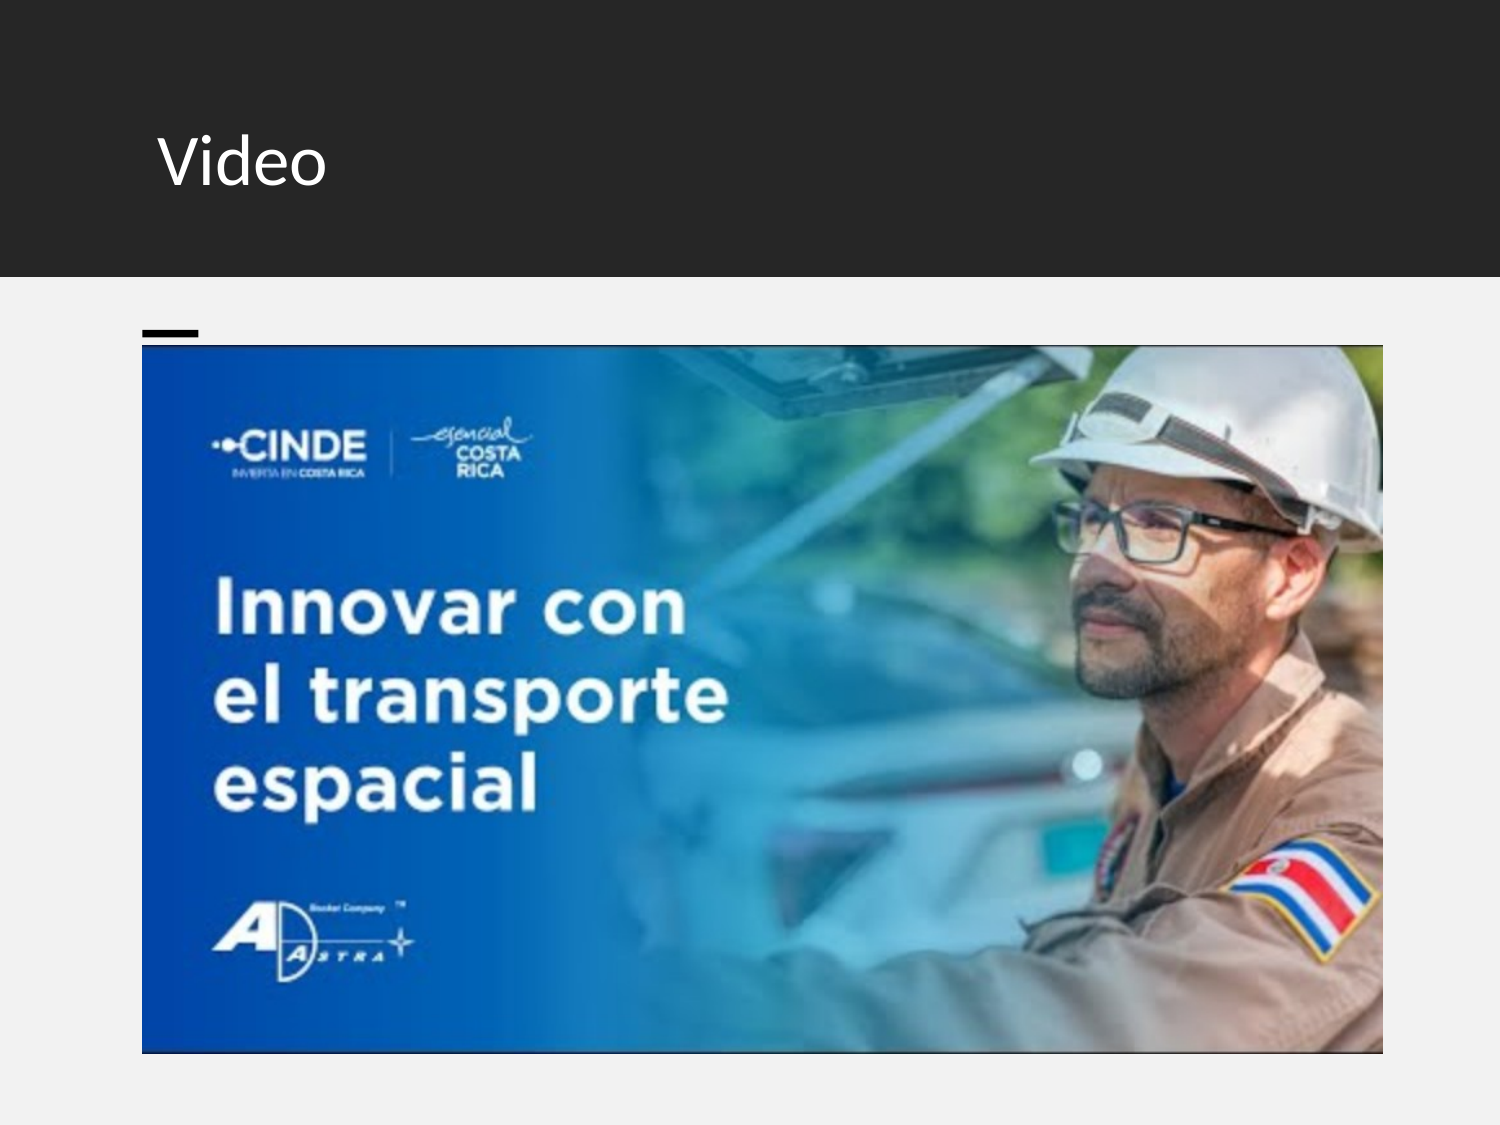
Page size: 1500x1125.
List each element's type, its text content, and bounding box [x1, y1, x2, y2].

title Video [142, 104, 1359, 253]
text_box [0, 0, 1500, 275]
text_box [0, 275, 1500, 1125]
text_box [140, 328, 201, 339]
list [140, 344, 1384, 1055]
